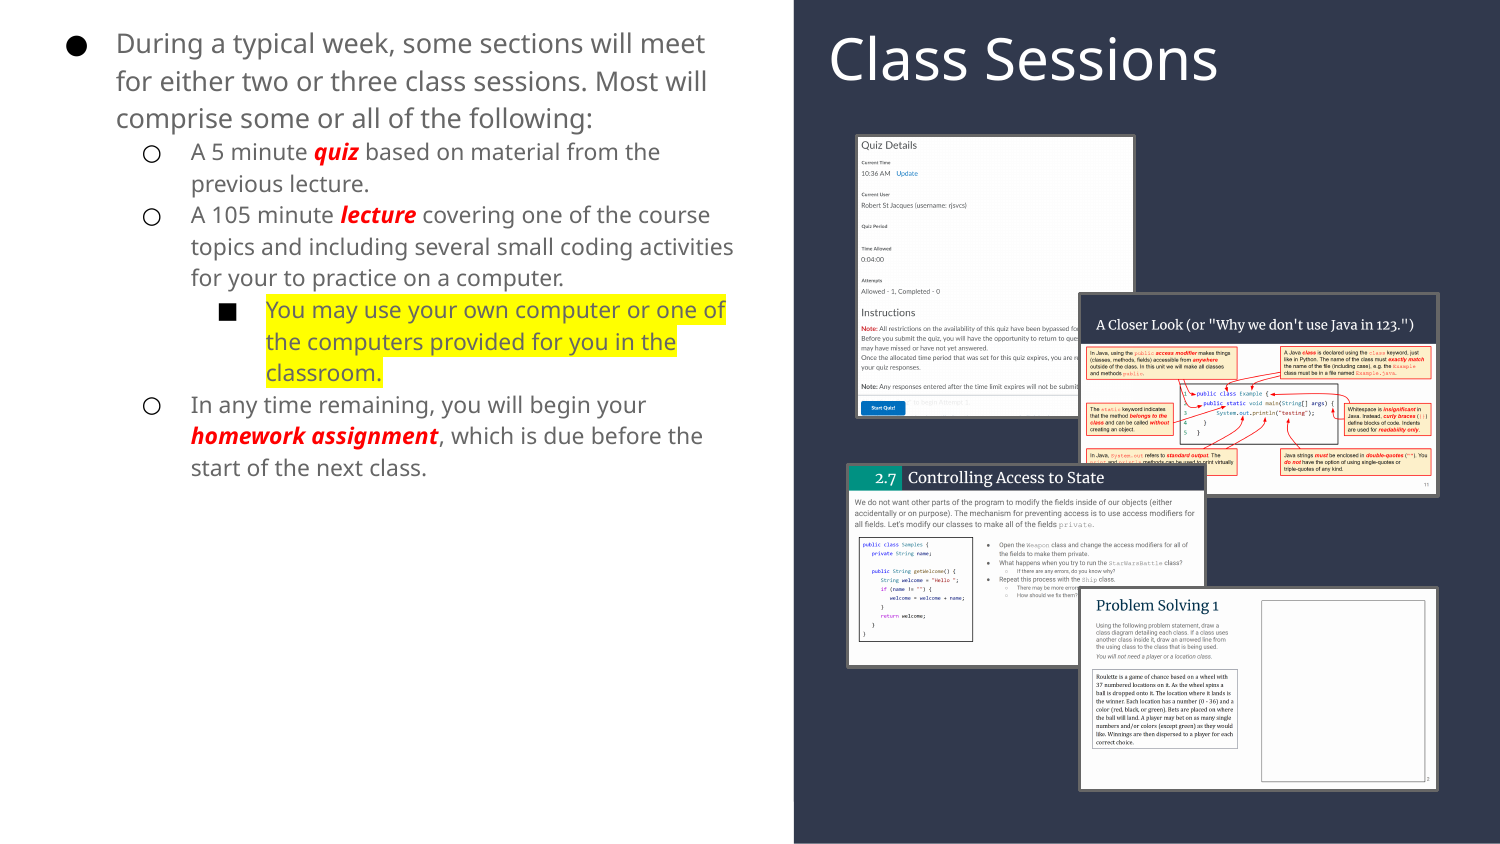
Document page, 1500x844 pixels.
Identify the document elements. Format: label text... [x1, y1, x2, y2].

list During a typical week, some sections will meet for either two or three class sessions. Most will comprise some or all of the following: A 5 minute quiz based on material from the previous lecture. A 105 minute lecture covering one of the course topics and including several small coding activities for your to practice on a computer. You may use your own computer or one of the computers provided for you in the classroom. In any time remaining, you will begin your homework assignment, which is due before the start of the next class. [25, 0, 758, 504]
title Class Sessions [813, 7, 1422, 112]
picture [848, 136, 1437, 789]
